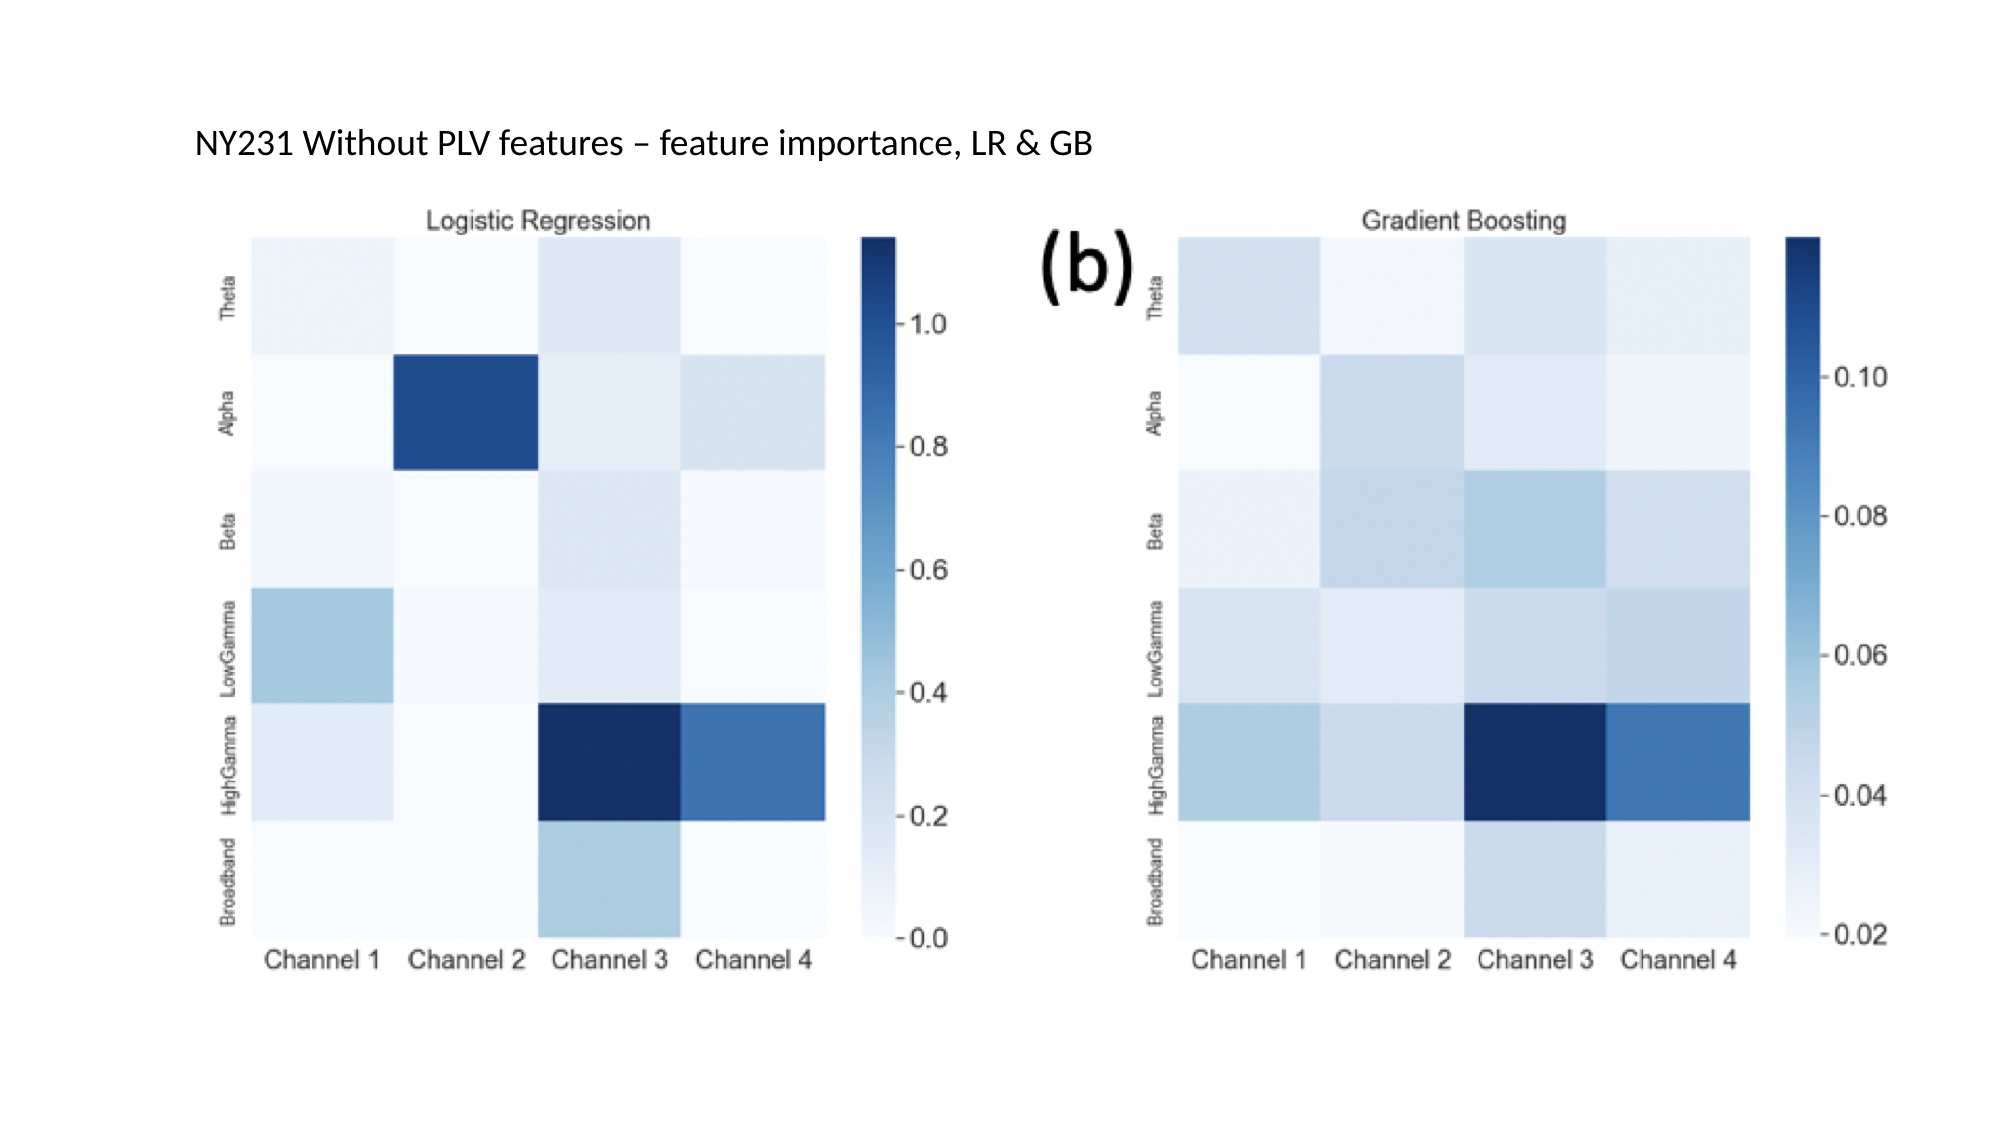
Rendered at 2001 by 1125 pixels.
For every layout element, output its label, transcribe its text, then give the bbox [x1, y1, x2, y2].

picture [214, 194, 1928, 1015]
text_box NY231 Without PLV features – feature importance, LR & GB [180, 110, 1110, 171]
